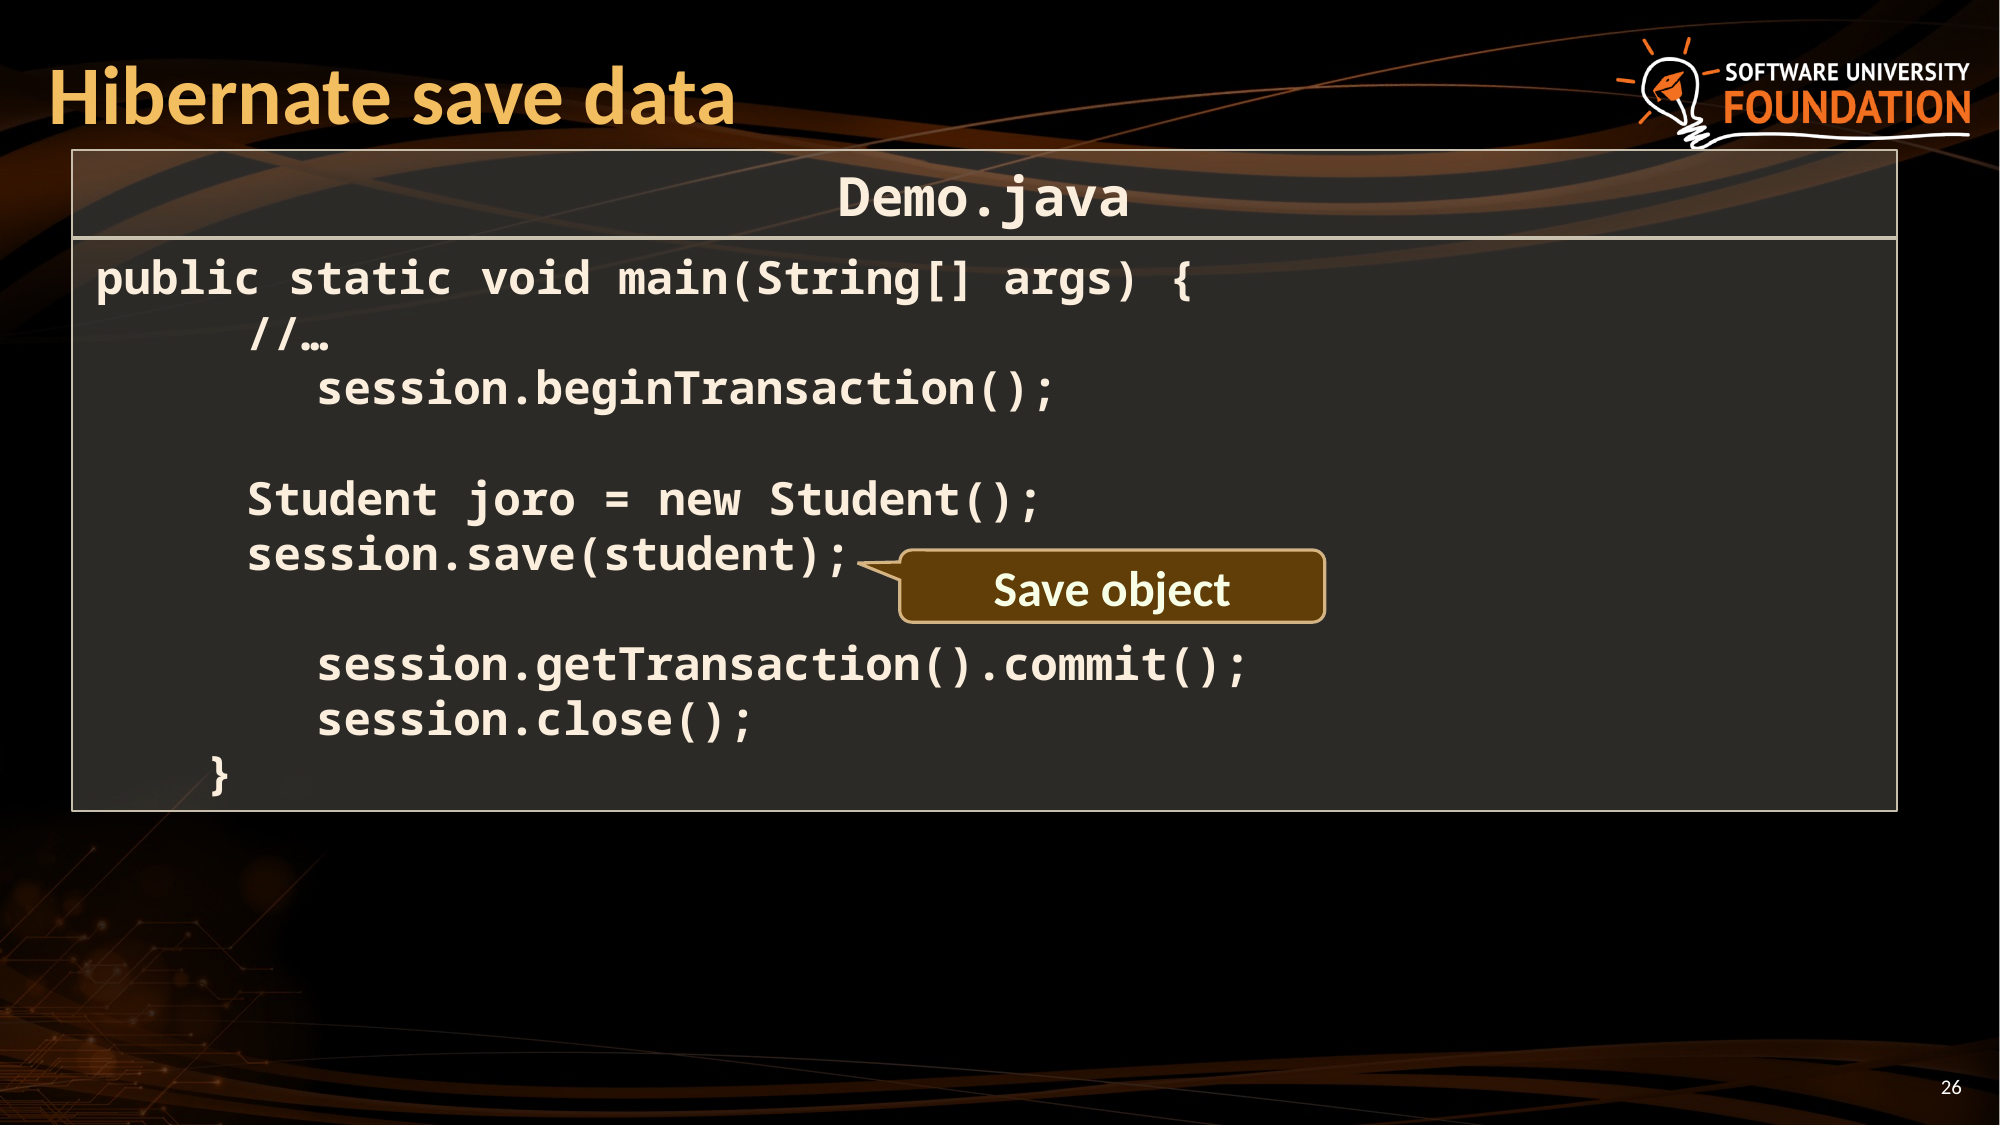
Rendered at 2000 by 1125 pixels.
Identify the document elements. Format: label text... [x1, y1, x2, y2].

text_box Save object [857, 548, 1326, 624]
text_box Demo.java [72, 150, 1898, 239]
title Hibernate save data [30, 6, 1602, 189]
text_box public static void main(String[] args) { //… session.beginTransaction(); Student joro = new Student(); session.save(student); session.getTransaction().commit(); session.close(); } [72, 239, 1898, 811]
slide_number 26 [1897, 1070, 1968, 1103]
picture [0, 0, 2000, 1125]
